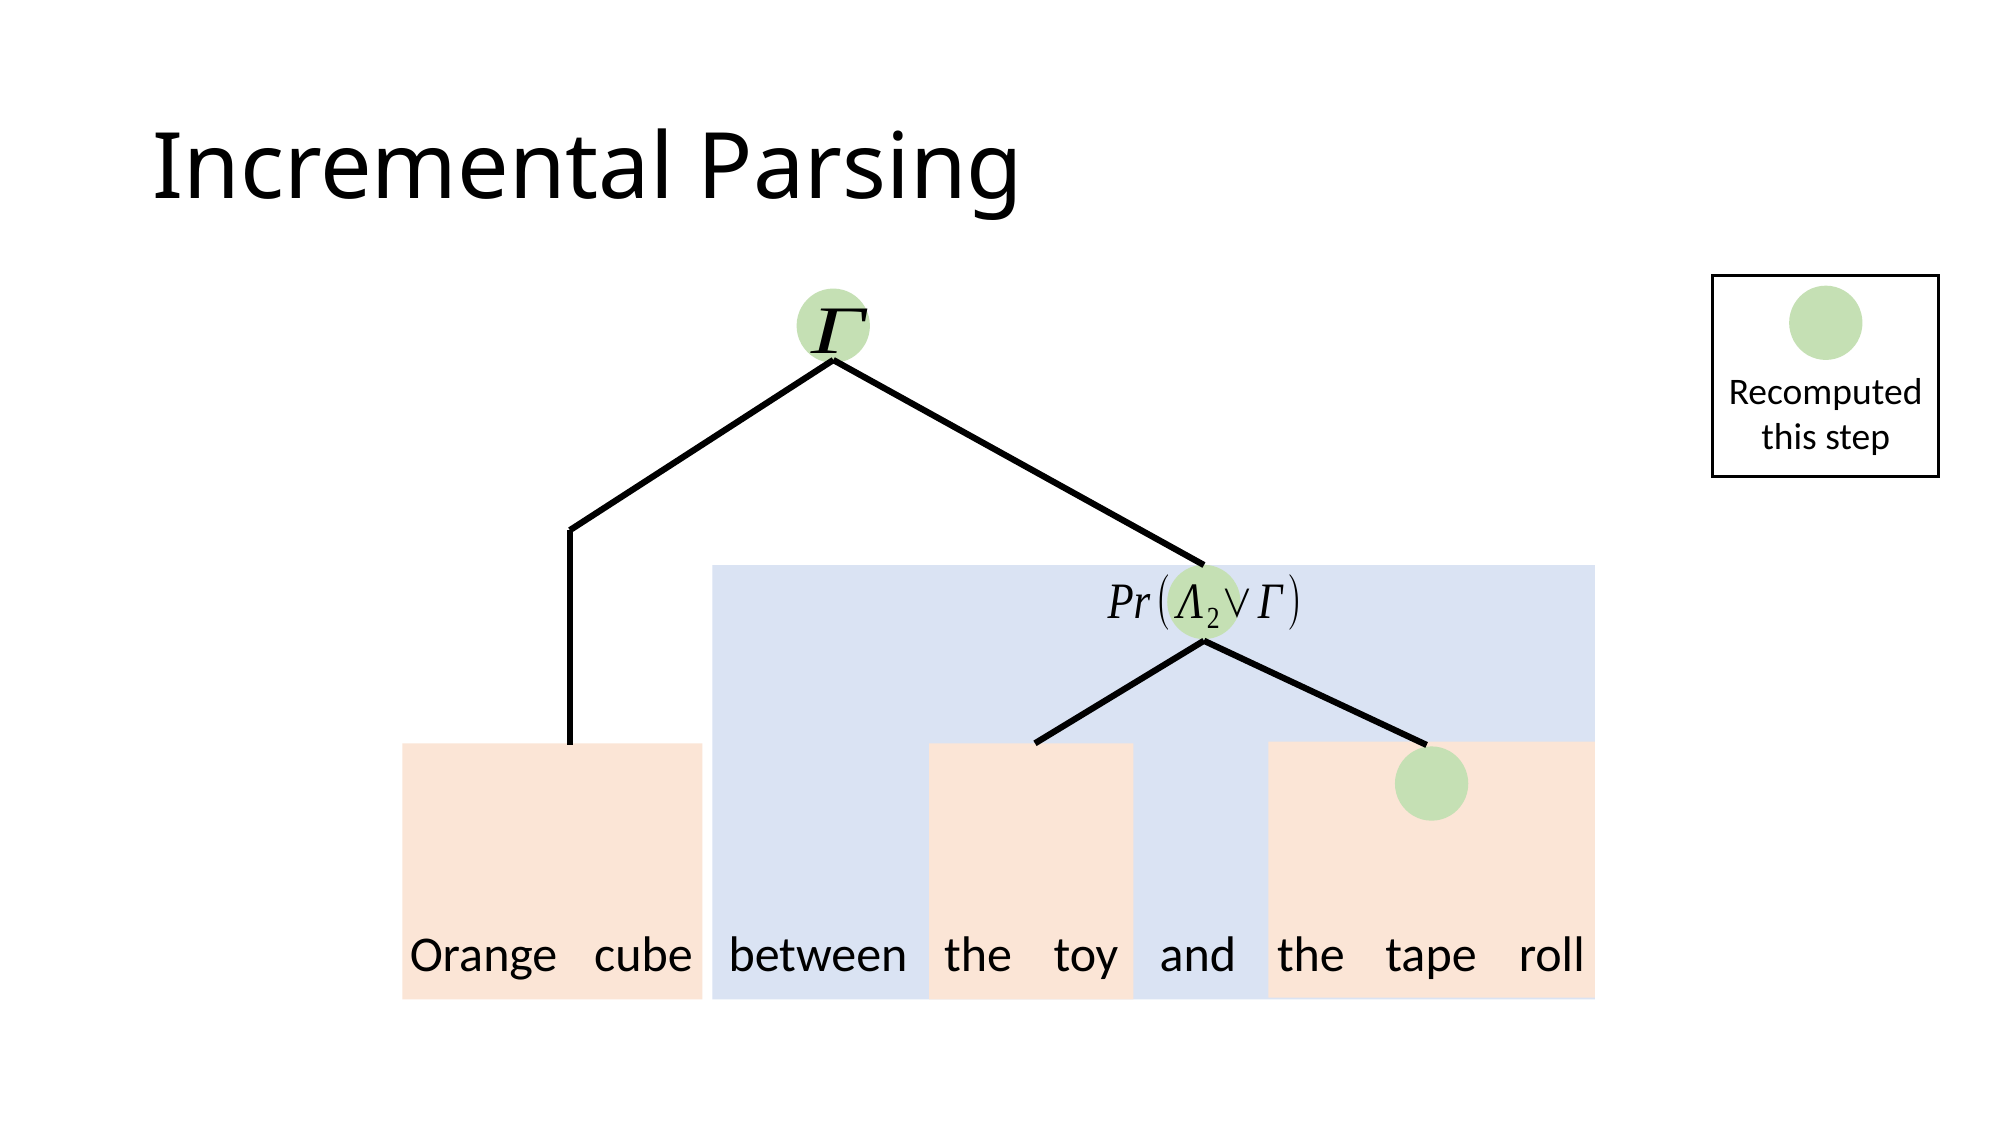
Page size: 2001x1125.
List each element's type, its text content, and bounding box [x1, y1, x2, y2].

text_box [1166, 563, 1242, 640]
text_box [569, 359, 833, 531]
text_box [1267, 741, 1596, 999]
text_box [1393, 745, 1470, 822]
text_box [1034, 640, 1203, 744]
title Incremental Parsing [137, 59, 1863, 278]
text_box [401, 742, 703, 1000]
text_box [833, 359, 1204, 566]
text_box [1712, 275, 1939, 477]
text_box [928, 742, 1134, 1000]
text_box [795, 287, 871, 359]
text_box [1213, 564, 1596, 741]
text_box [1203, 640, 1427, 745]
text_box [711, 564, 1194, 1000]
text_box [1134, 744, 1596, 1000]
